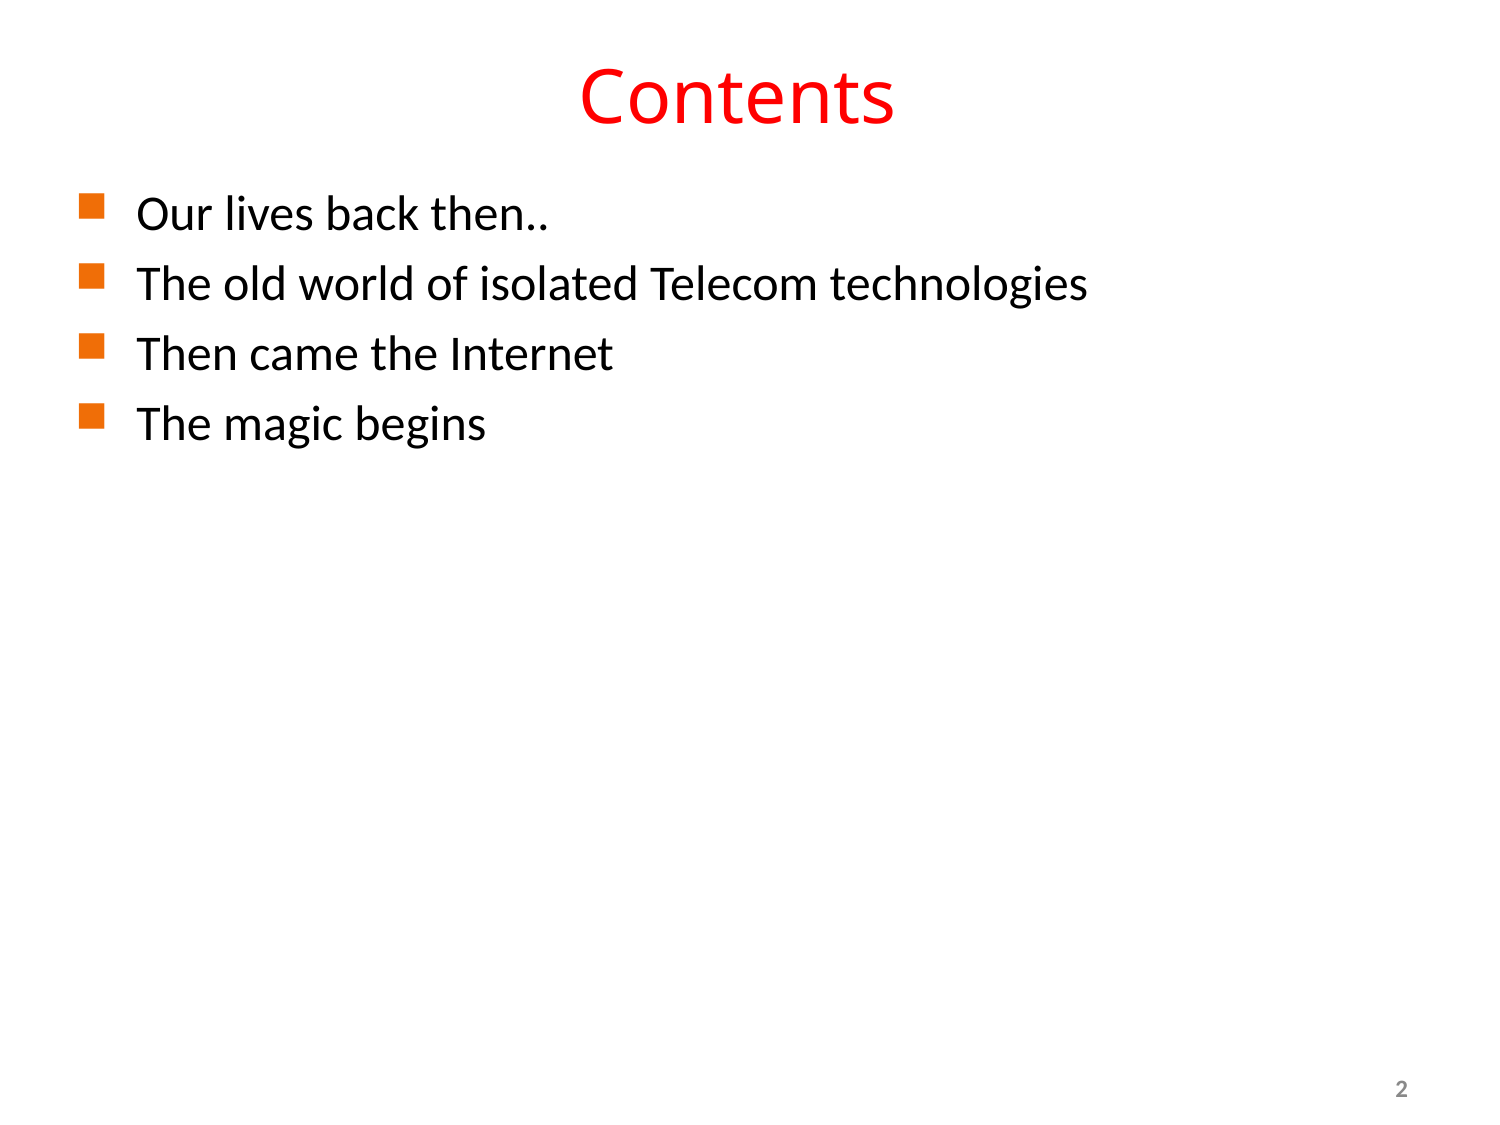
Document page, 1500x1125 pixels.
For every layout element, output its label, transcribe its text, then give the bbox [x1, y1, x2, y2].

title Contents [63, 30, 1412, 156]
list Our lives back then.. The old world of isolated Telecom technologies Then came the Internet The magic begins [65, 172, 1441, 1047]
